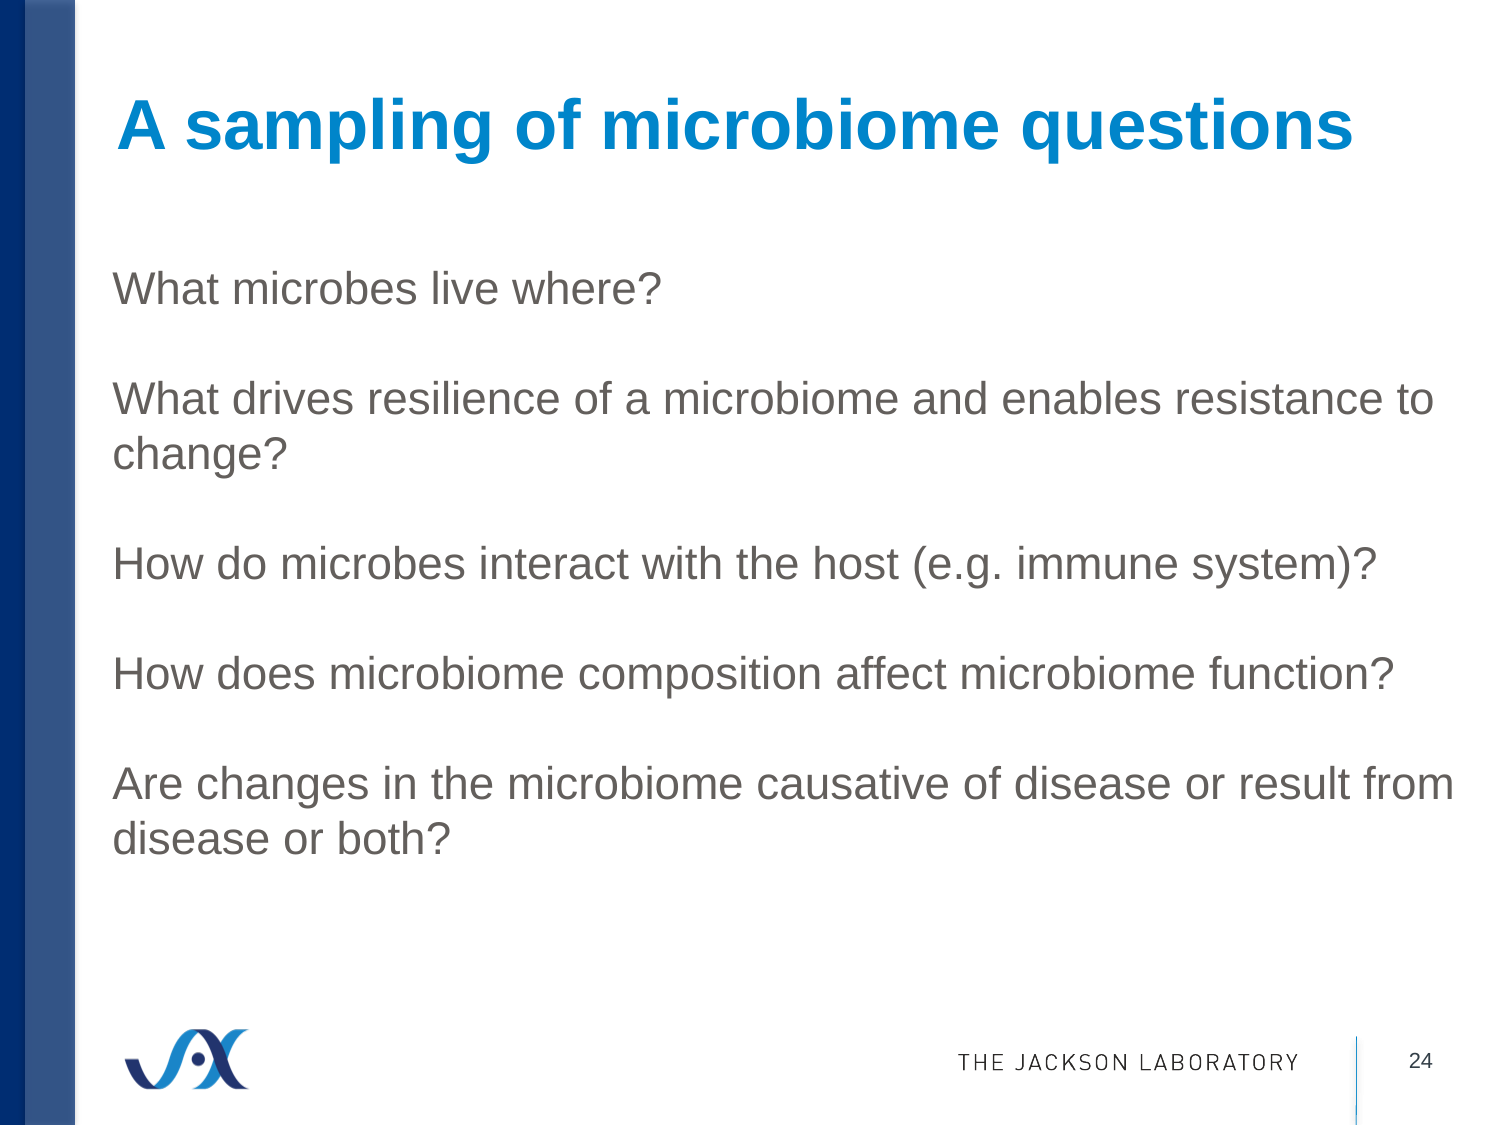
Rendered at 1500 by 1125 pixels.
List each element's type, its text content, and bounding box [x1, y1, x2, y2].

slide_number 24 [1097, 1030, 1448, 1091]
title A sampling of microbiome questions [116, 42, 1500, 172]
picture [110, 1011, 268, 1106]
text_box What microbes live where? What drives resilience of a microbiome and enables resistance to change? How do microbes interact with the host (e.g. immune system)? How does microbiome composition affect microbiome function? Are changes in the microbiome causative of disease or result from disease or both? [97, 251, 1472, 871]
picture [957, 1051, 1097, 1076]
